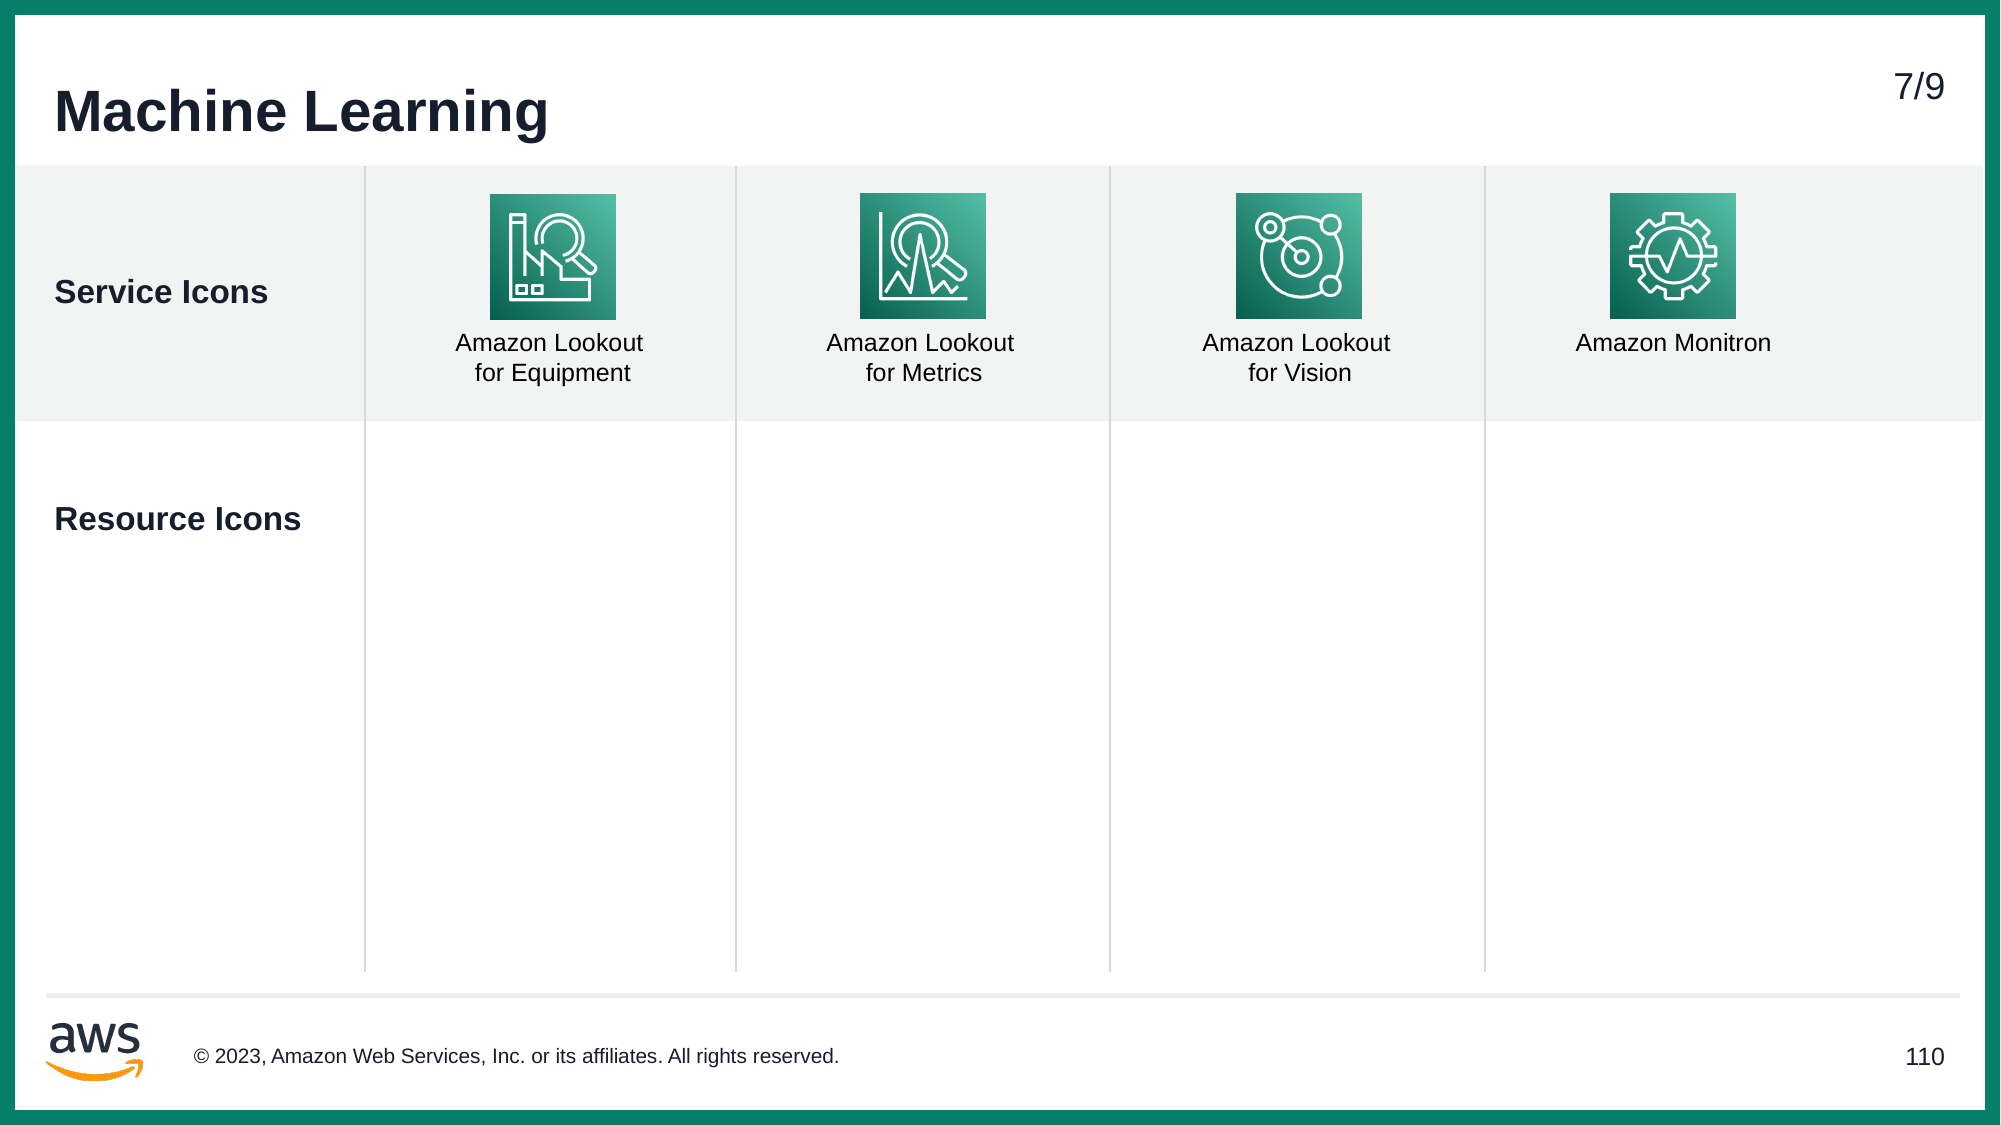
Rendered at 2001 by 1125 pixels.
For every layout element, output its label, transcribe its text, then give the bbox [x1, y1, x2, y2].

text_box Amazon Lookout for Vision [1113, 319, 1484, 394]
picture [860, 193, 986, 319]
text_box Amazon Lookout for Metrics [736, 319, 1109, 394]
picture [490, 194, 616, 320]
slide_number 110 [1493, 1025, 1961, 1086]
title Machine Learning [39, 59, 1457, 166]
footer © 2023, Amazon Web Services, Inc. or its affiliates. All rights reserved. [178, 1025, 911, 1086]
picture [46, 1023, 143, 1081]
picture [1610, 193, 1736, 319]
text_box Amazon Lookout for Equipment [369, 319, 735, 394]
text_box Amazon Monitron [1493, 319, 1855, 364]
list 7/9 [1693, 59, 1961, 166]
picture [1236, 193, 1362, 319]
